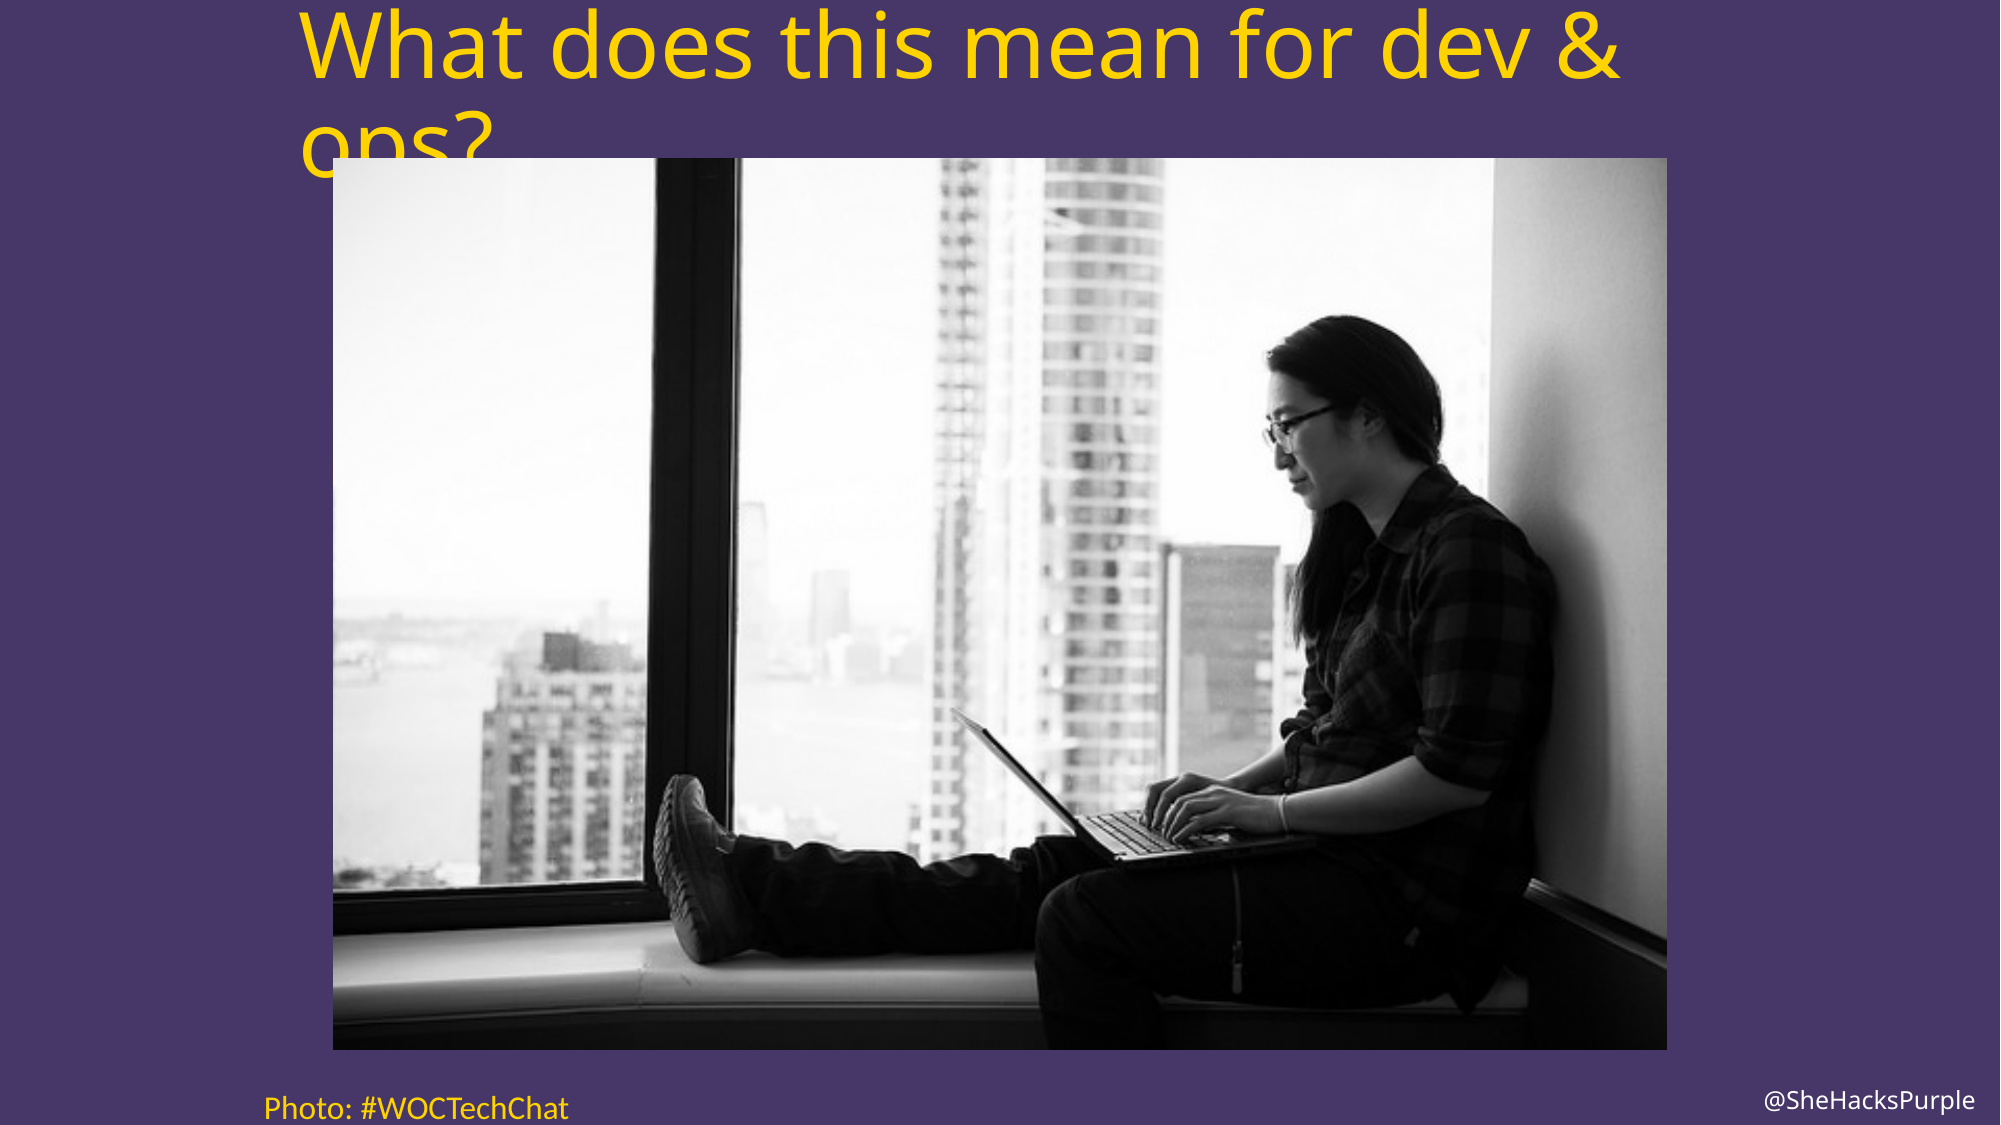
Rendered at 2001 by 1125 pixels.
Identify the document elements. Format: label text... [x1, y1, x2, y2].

text_box Photo: #WOCTechChat [252, 1080, 1469, 1125]
picture [333, 158, 1667, 1050]
title What does this mean for dev & ops? [283, 24, 1738, 173]
text_box @SheHacksPurple [1734, 1076, 1991, 1122]
